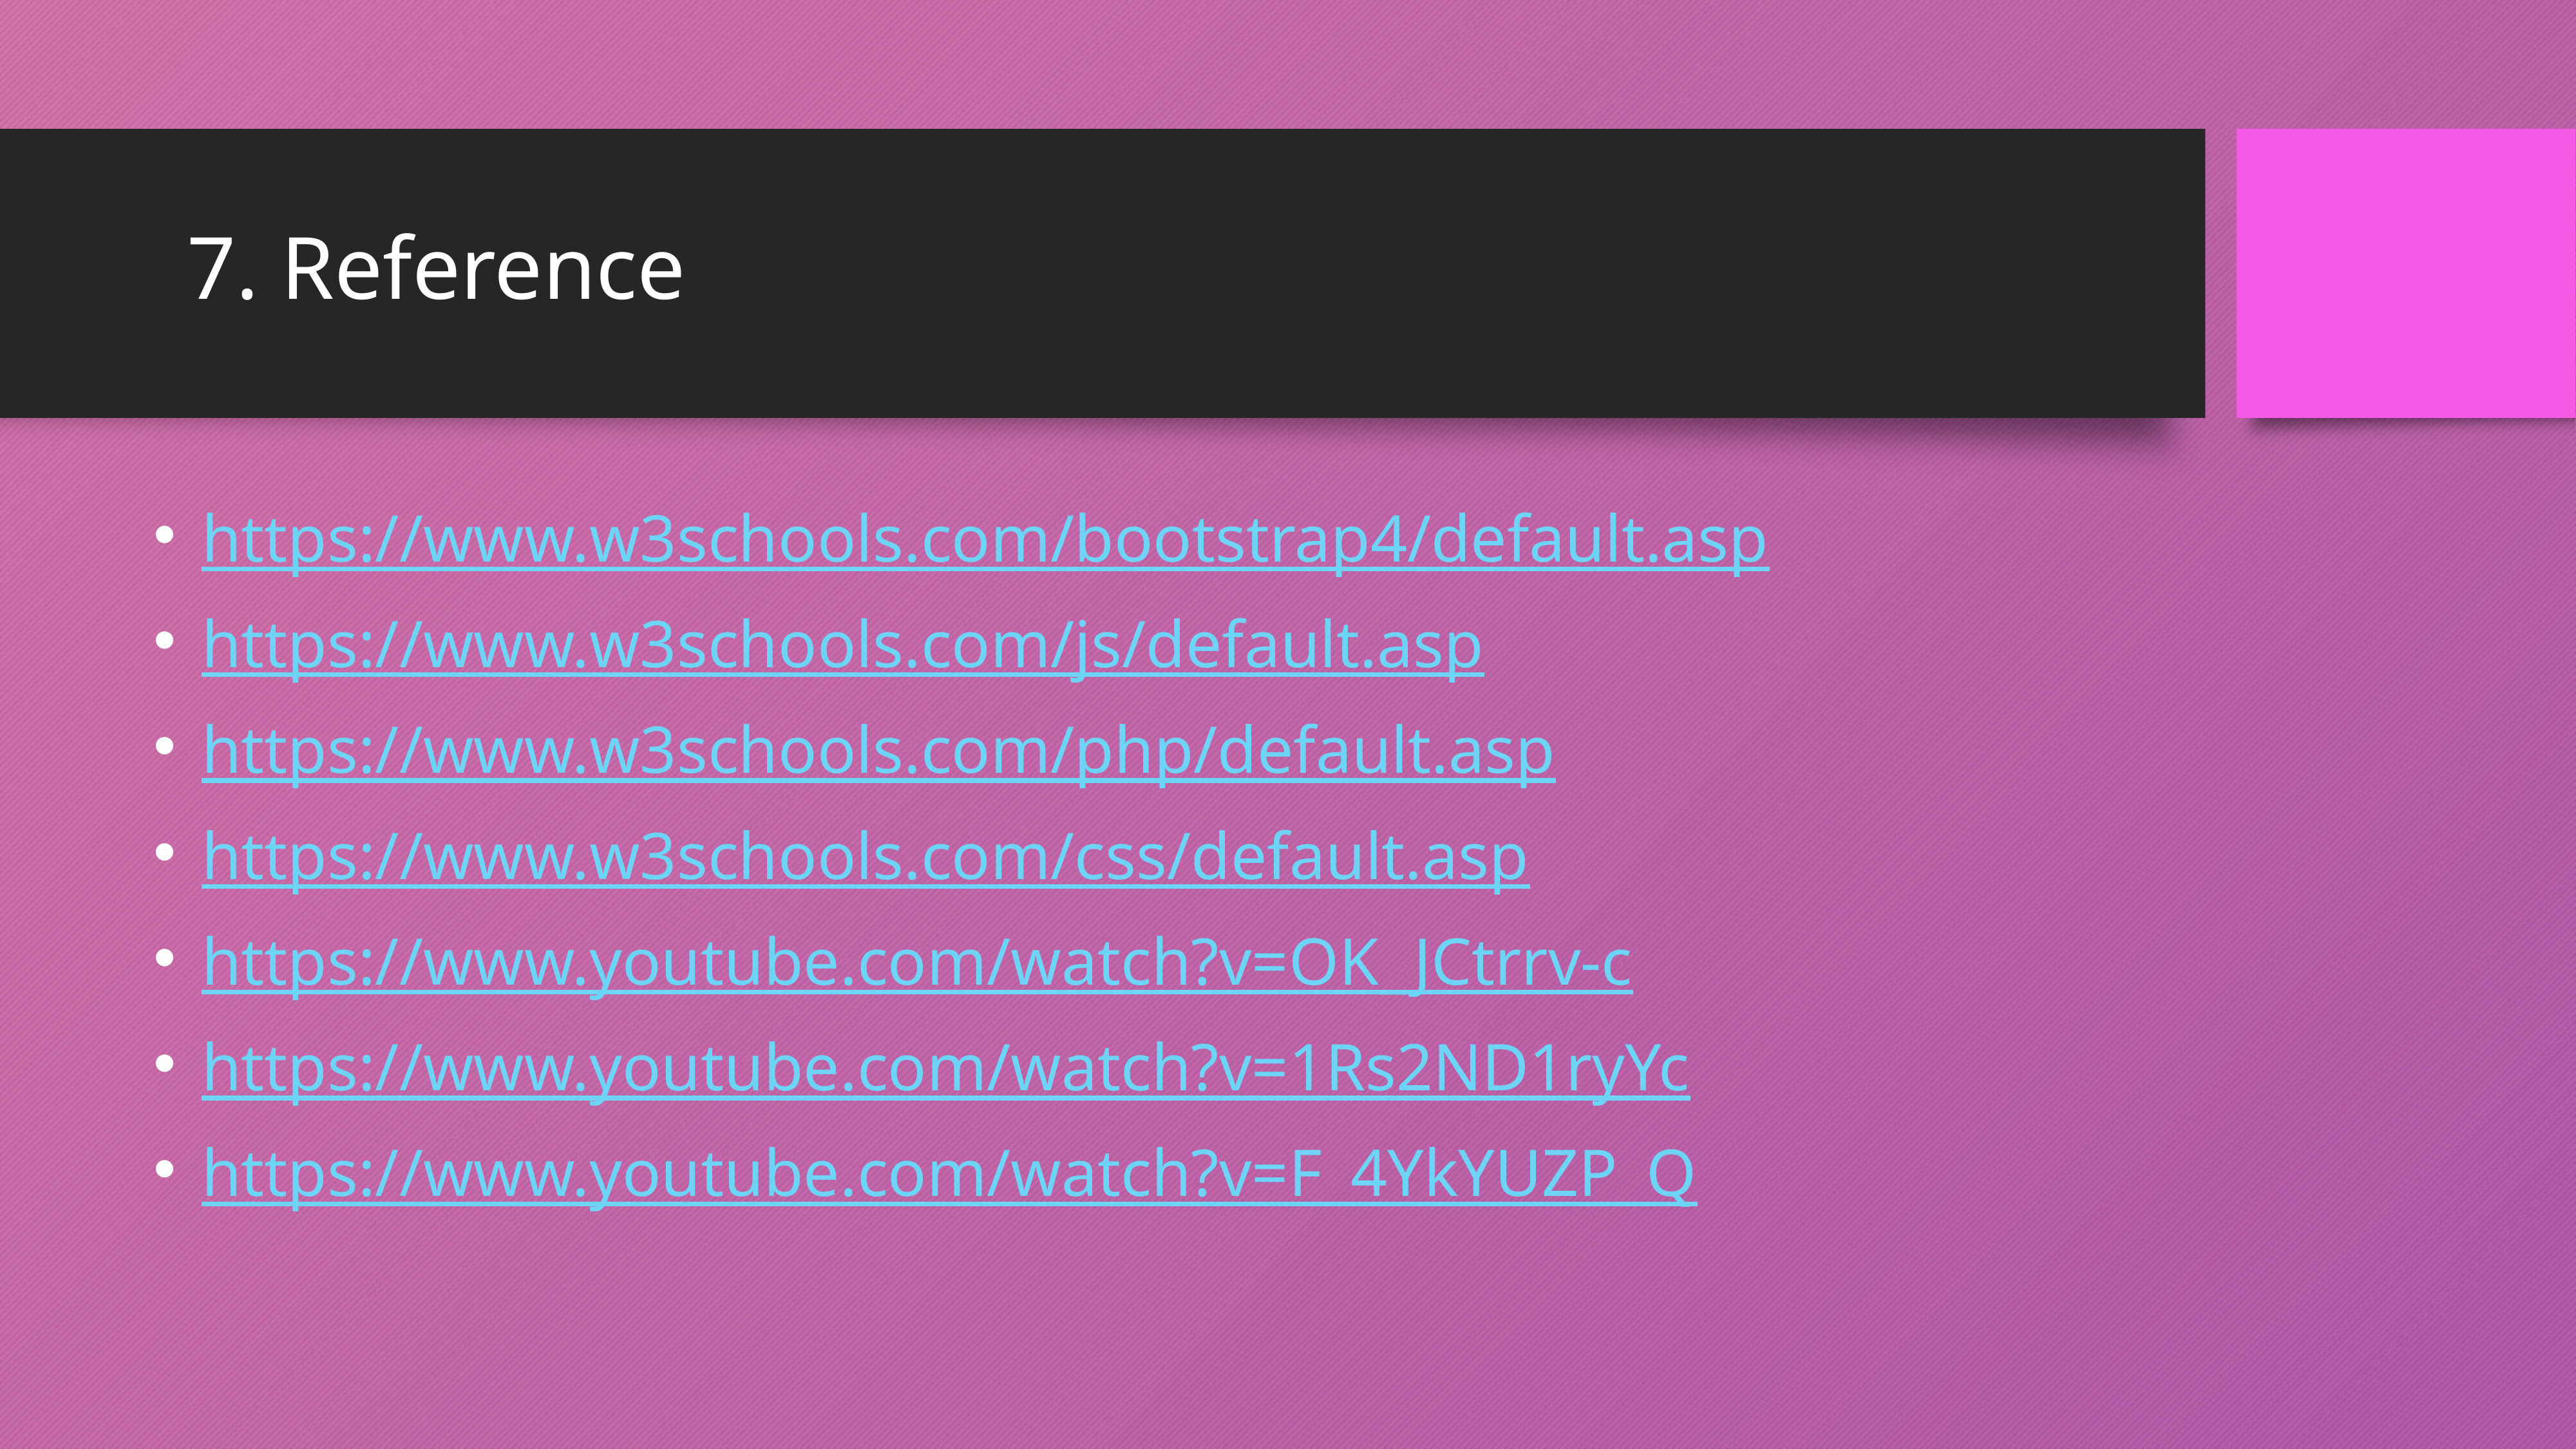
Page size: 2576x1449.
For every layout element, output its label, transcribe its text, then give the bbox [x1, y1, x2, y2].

list https://www.w3schools.com/bootstrap4/default.asp https://www.w3schools.com/js/default.asp https://www.w3schools.com/php/default.asp https://www.w3schools.com/css/default.asp https://www.youtube.com/watch?v=OK_JCtrrv-c https://www.youtube.com/watch?v=1Rs2ND1ryYc https://www.youtube.com/watch?v=F_4YkYUZP_Q [144, 493, 2175, 1255]
picture [2237, 418, 2575, 447]
title 7. Reference [177, 197, 708, 345]
picture [0, 418, 2206, 484]
